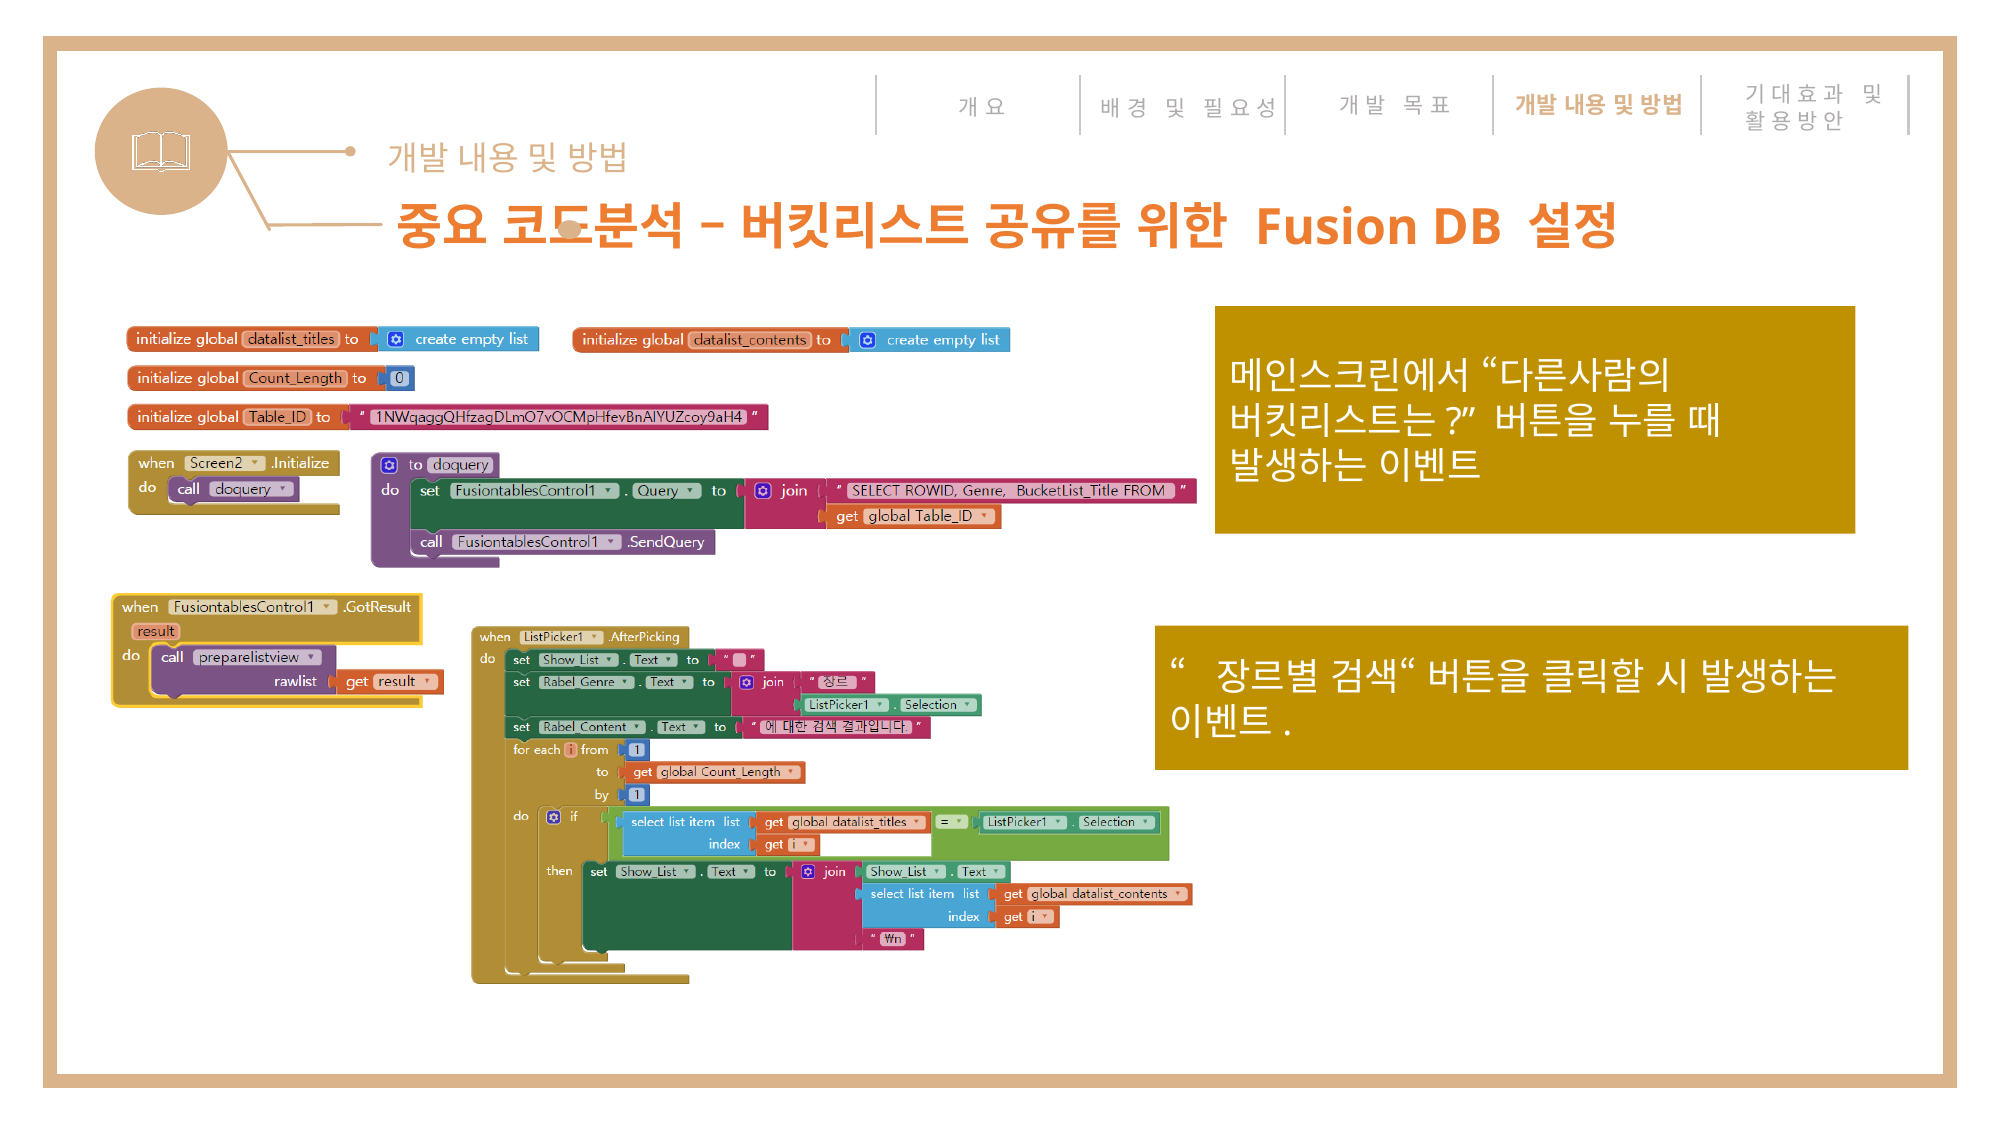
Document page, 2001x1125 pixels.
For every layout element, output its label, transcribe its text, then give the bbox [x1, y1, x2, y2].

picture [132, 122, 190, 181]
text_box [227, 151, 270, 230]
text_box [49, 43, 1951, 1082]
picture [71, 273, 1236, 1043]
text_box 개요 [944, 85, 1021, 127]
text_box “장르별 검색“ 버튼을 클릭할 시 발생하는 이벤트. [1236, 625, 1909, 771]
text_box 배경 및 필요성 [1086, 87, 1285, 129]
text_box 기대효과 및 활용방안 [1730, 73, 1910, 141]
text_box [556, 225, 583, 241]
text_box [558, 219, 581, 224]
text_box 중요 코드분석 – 버킷리스트 공유를 위한 Fusion DB 설정 [381, 187, 1635, 262]
text_box 메인스크린에서 “다른사람의 버킷리스트는?” 버튼을 누를 때 발생하는 이벤트 [1236, 305, 1856, 535]
text_box 개발 목표 [1324, 84, 1466, 125]
text_box 배경 및 필요성 [1286, 87, 1292, 129]
text_box 개발 내용 및 방법 [372, 130, 644, 185]
text_box 개발 내용 및 방법 [1500, 83, 1699, 154]
